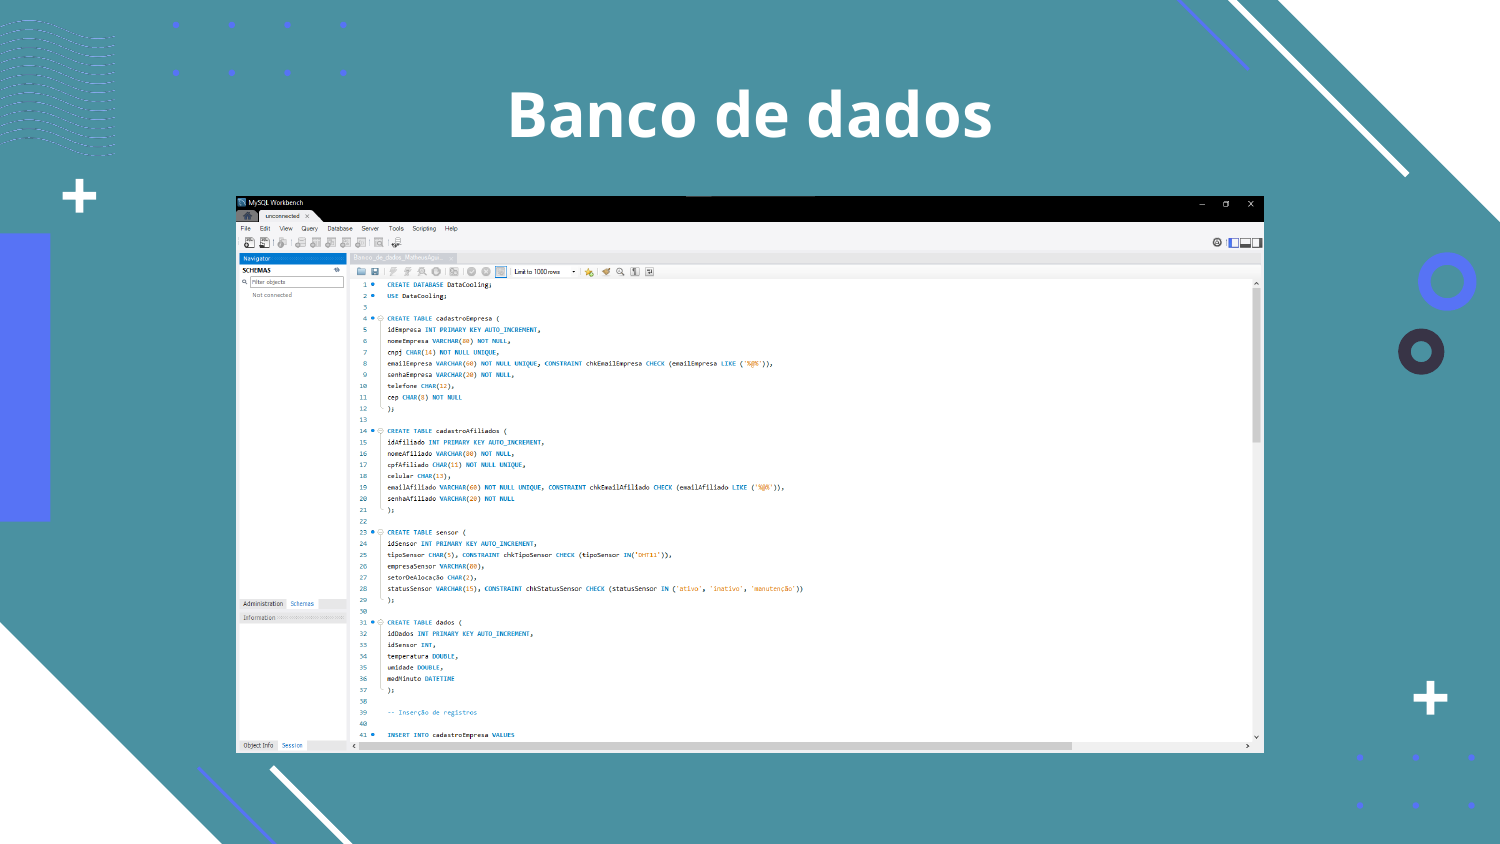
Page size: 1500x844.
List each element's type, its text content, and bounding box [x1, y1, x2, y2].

picture [236, 196, 1264, 753]
title Banco de dados [118, 60, 1382, 150]
picture [0, 20, 115, 156]
